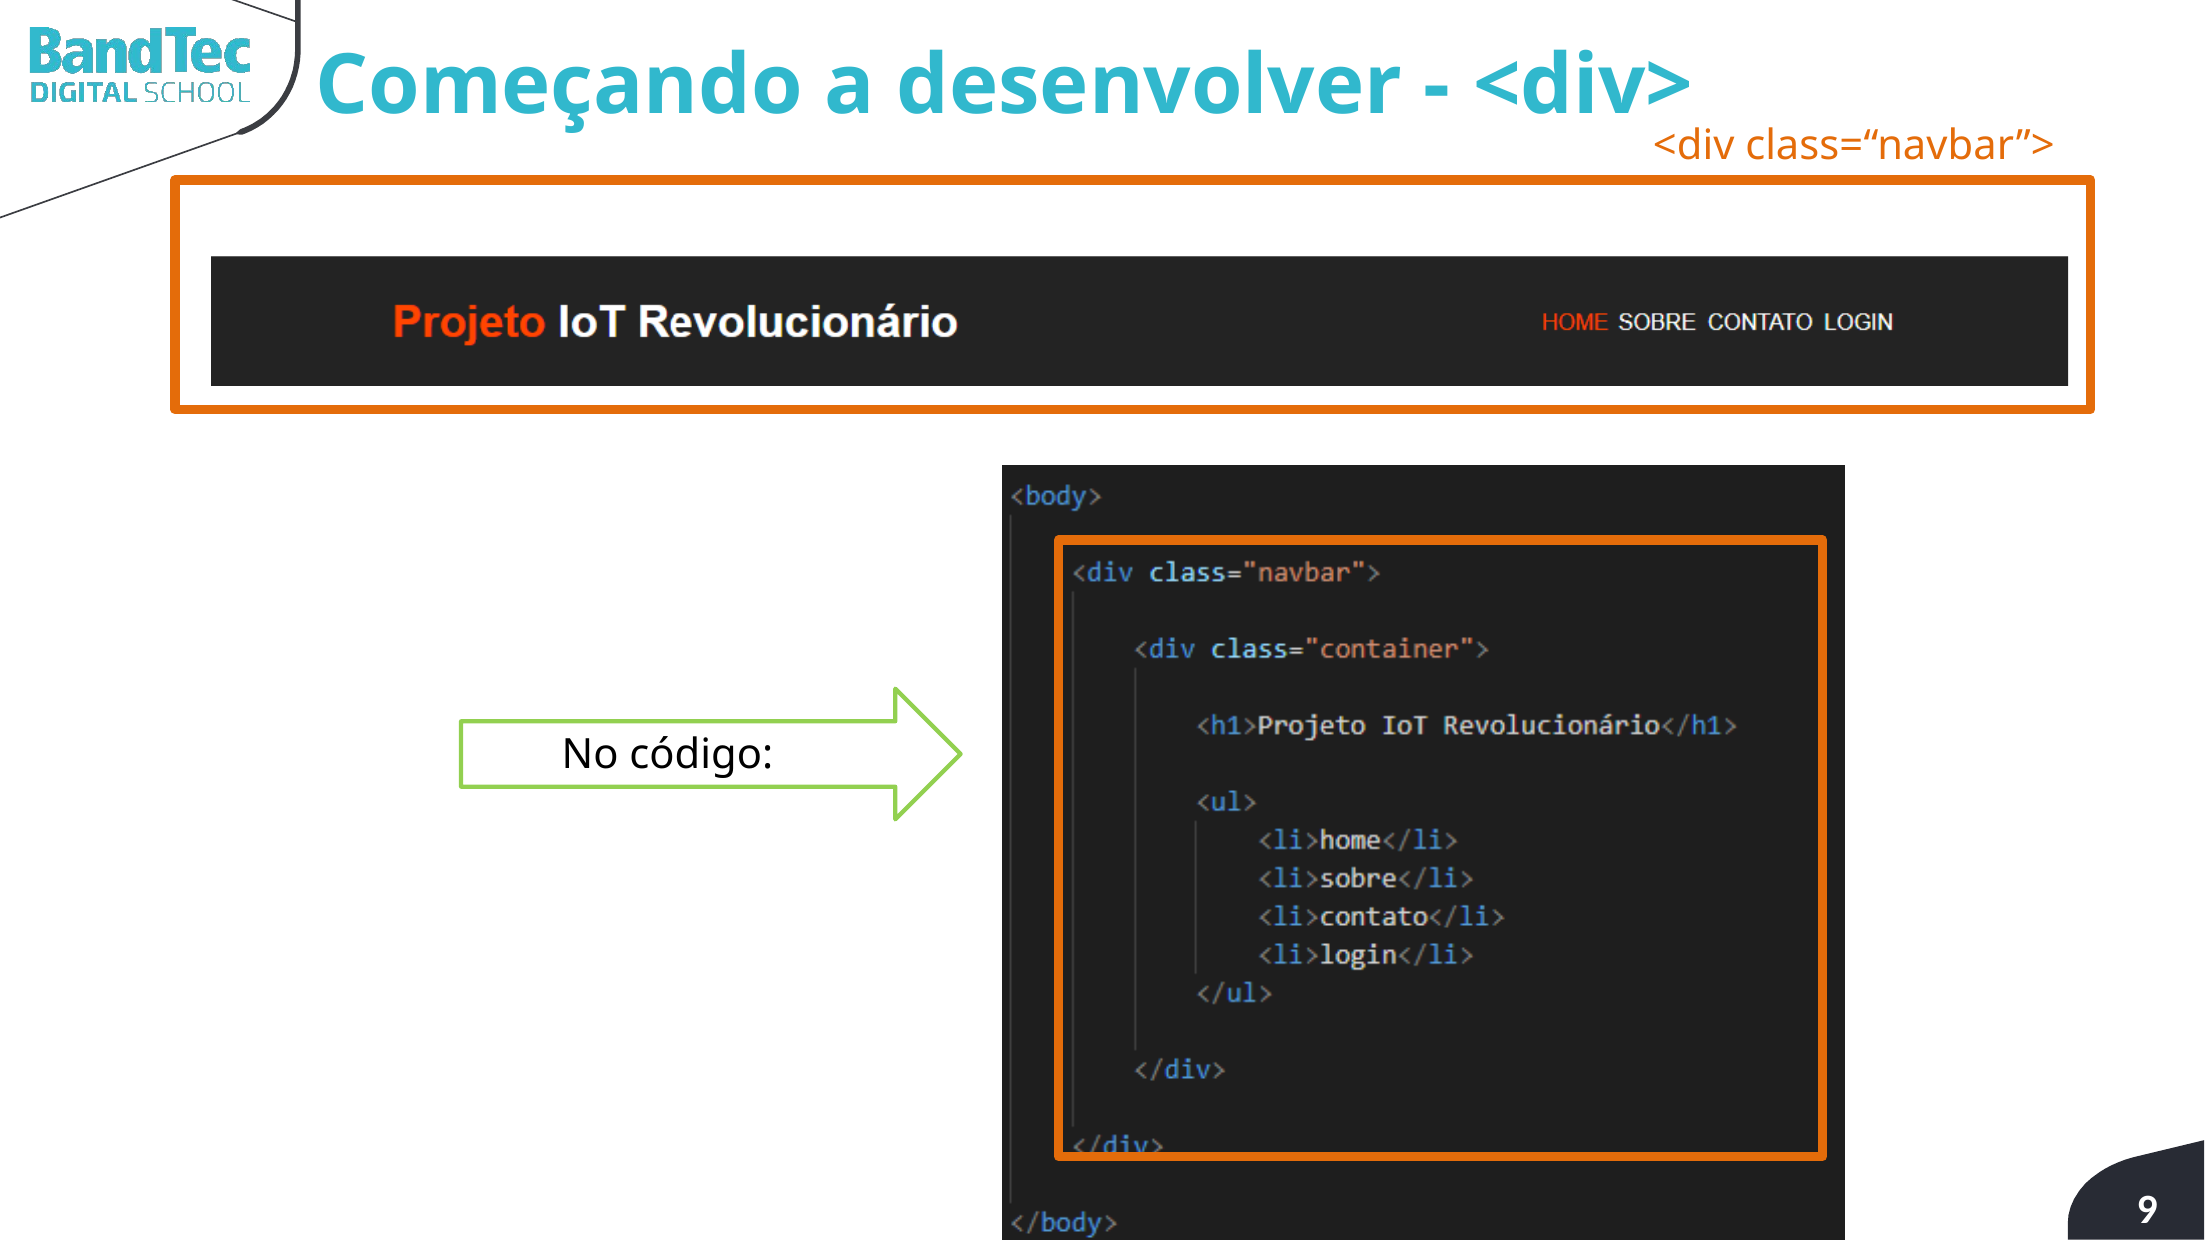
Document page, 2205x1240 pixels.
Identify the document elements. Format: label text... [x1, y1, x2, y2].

text_box 9 [2121, 1173, 2180, 1240]
picture [1002, 465, 1845, 1240]
picture [29, 27, 250, 110]
text_box [458, 686, 963, 822]
picture [210, 255, 2069, 386]
text_box [173, 178, 2093, 411]
title Começando a desenvolver - <div> [315, 29, 1963, 135]
text_box <div class=“navbar”> [1638, 110, 2071, 175]
